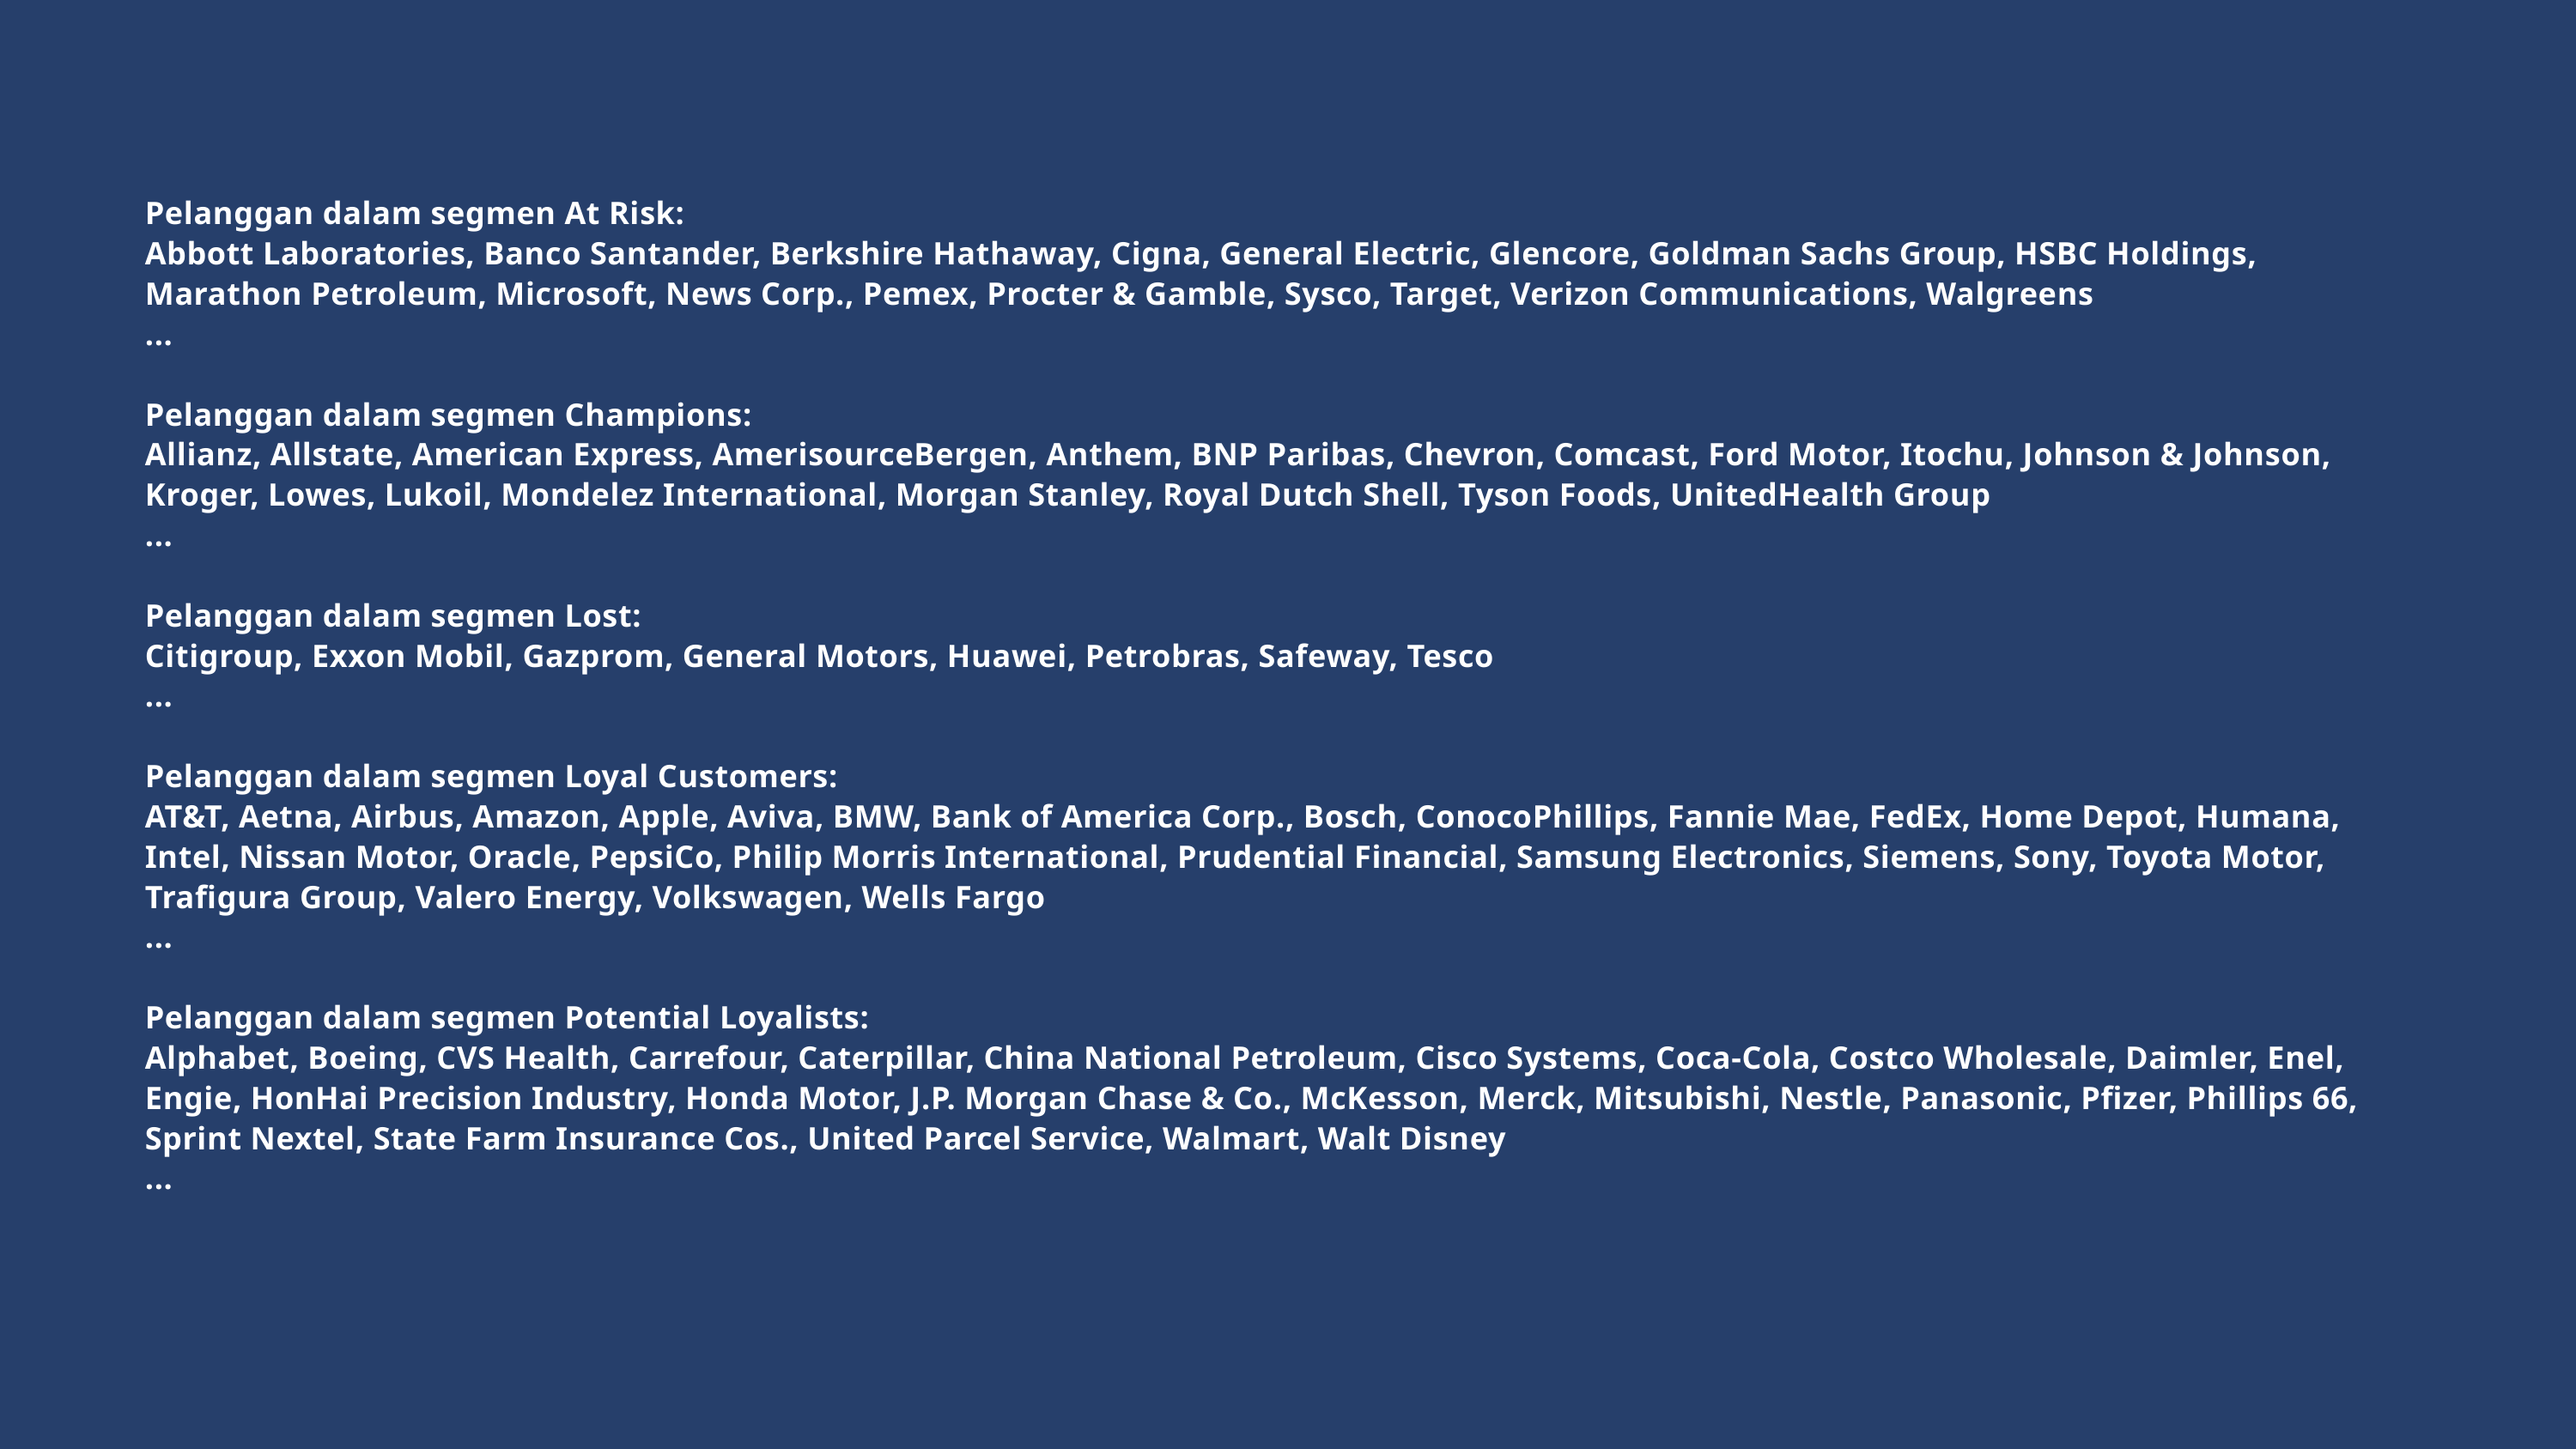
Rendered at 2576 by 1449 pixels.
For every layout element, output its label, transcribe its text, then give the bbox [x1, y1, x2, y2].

text_box Pelanggan dalam segmen At Risk: Abbott Laboratories, Banco Santander, Berkshire Hathaway, Cigna, General Electric, Glencore, Goldman Sachs Group, HSBC Holdings, Marathon Petroleum, Microsoft, News Corp., Pemex, Procter & Gamble, Sysco, Target, Verizon Communications, Walgreens ... Pelanggan dalam segmen Champions: Allianz, Allstate, American Express, AmerisourceBergen, Anthem, BNP Paribas, Chevron, Comcast, Ford Motor, Itochu, Johnson & Johnson, Kroger, Lowes, Lukoil, Mondelez International, Morgan Stanley, Royal Dutch Shell, Tyson Foods, UnitedHealth Group ... Pelanggan dalam segmen Lost: Citigroup, Exxon Mobil, Gazprom, General Motors, Huawei, Petrobras, Safeway, Tesco ... Pelanggan dalam segmen Loyal Customers: AT&T, Aetna, Airbus, Amazon, Apple, Aviva, BMW, Bank of America Corp., Bosch, ConocoPhillips, Fannie Mae, FedEx, Home Depot, Humana, Intel, Nissan Motor, Oracle, PepsiCo, Philip Morris International, Prudential Financial, Samsung Electronics, Siemens, Sony, Toyota Motor, Trafigura Group, Valero Energy, Volkswagen, Wells Fargo ... Pelanggan dalam segmen Potential Loyalists: Alphabet, Boeing, CVS Health, Carrefour, Caterpillar, China National Petroleum, Cisco Systems, Coca-Cola, Costco Wholesale, Daimler, Enel, Engie, HonHai Precision Industry, Honda Motor, J.P. Morgan Chase & Co., McKesson, Merck, Mitsubishi, Nestle, Panasonic, Pfizer, Phillips 66, Sprint Nextel, State Farm Insurance Cos., United Parcel Service, Walmart, Walt Disney ... [144, 191, 2372, 1237]
